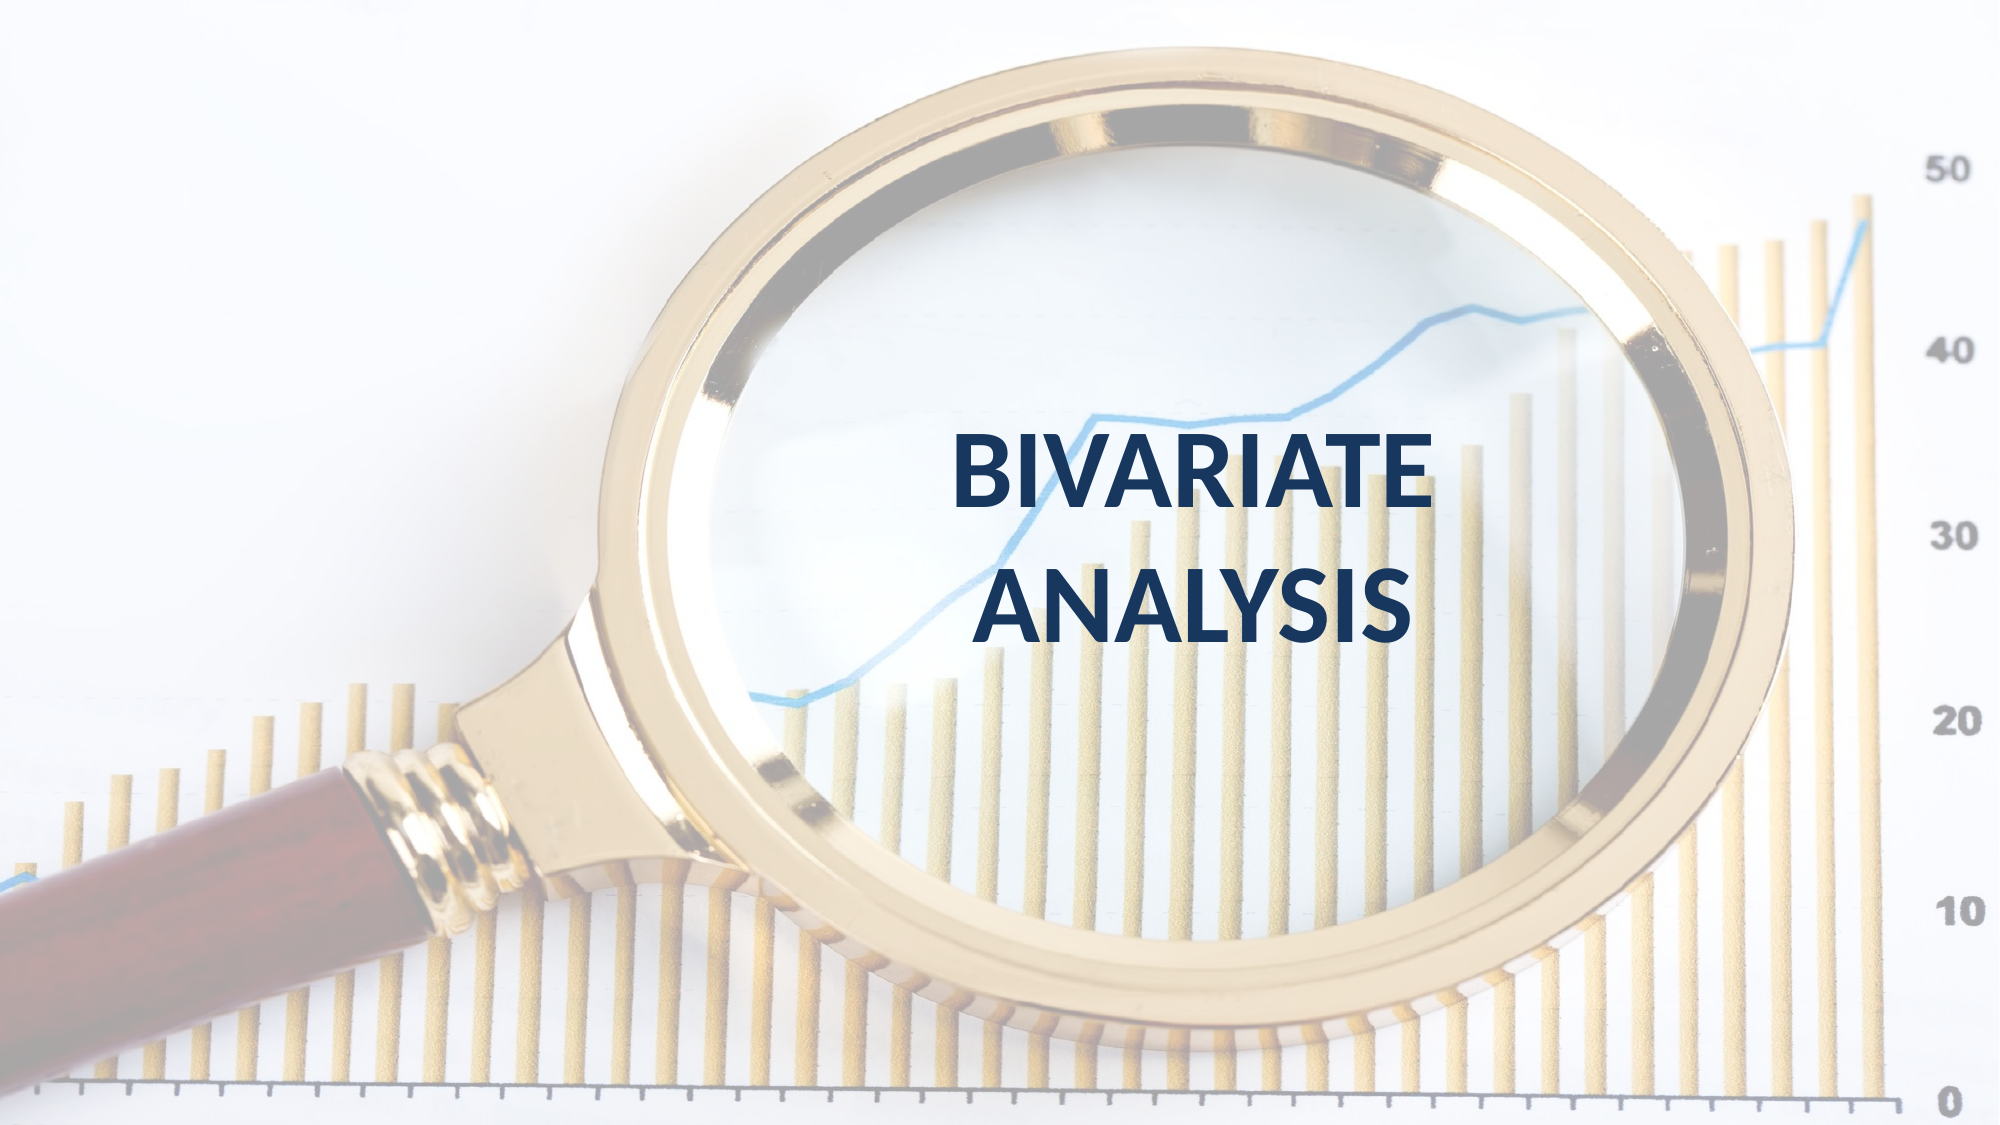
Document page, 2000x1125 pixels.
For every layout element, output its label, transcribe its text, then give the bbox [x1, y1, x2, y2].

text_box BIVARIATE ANALYSIS [724, 387, 1663, 673]
